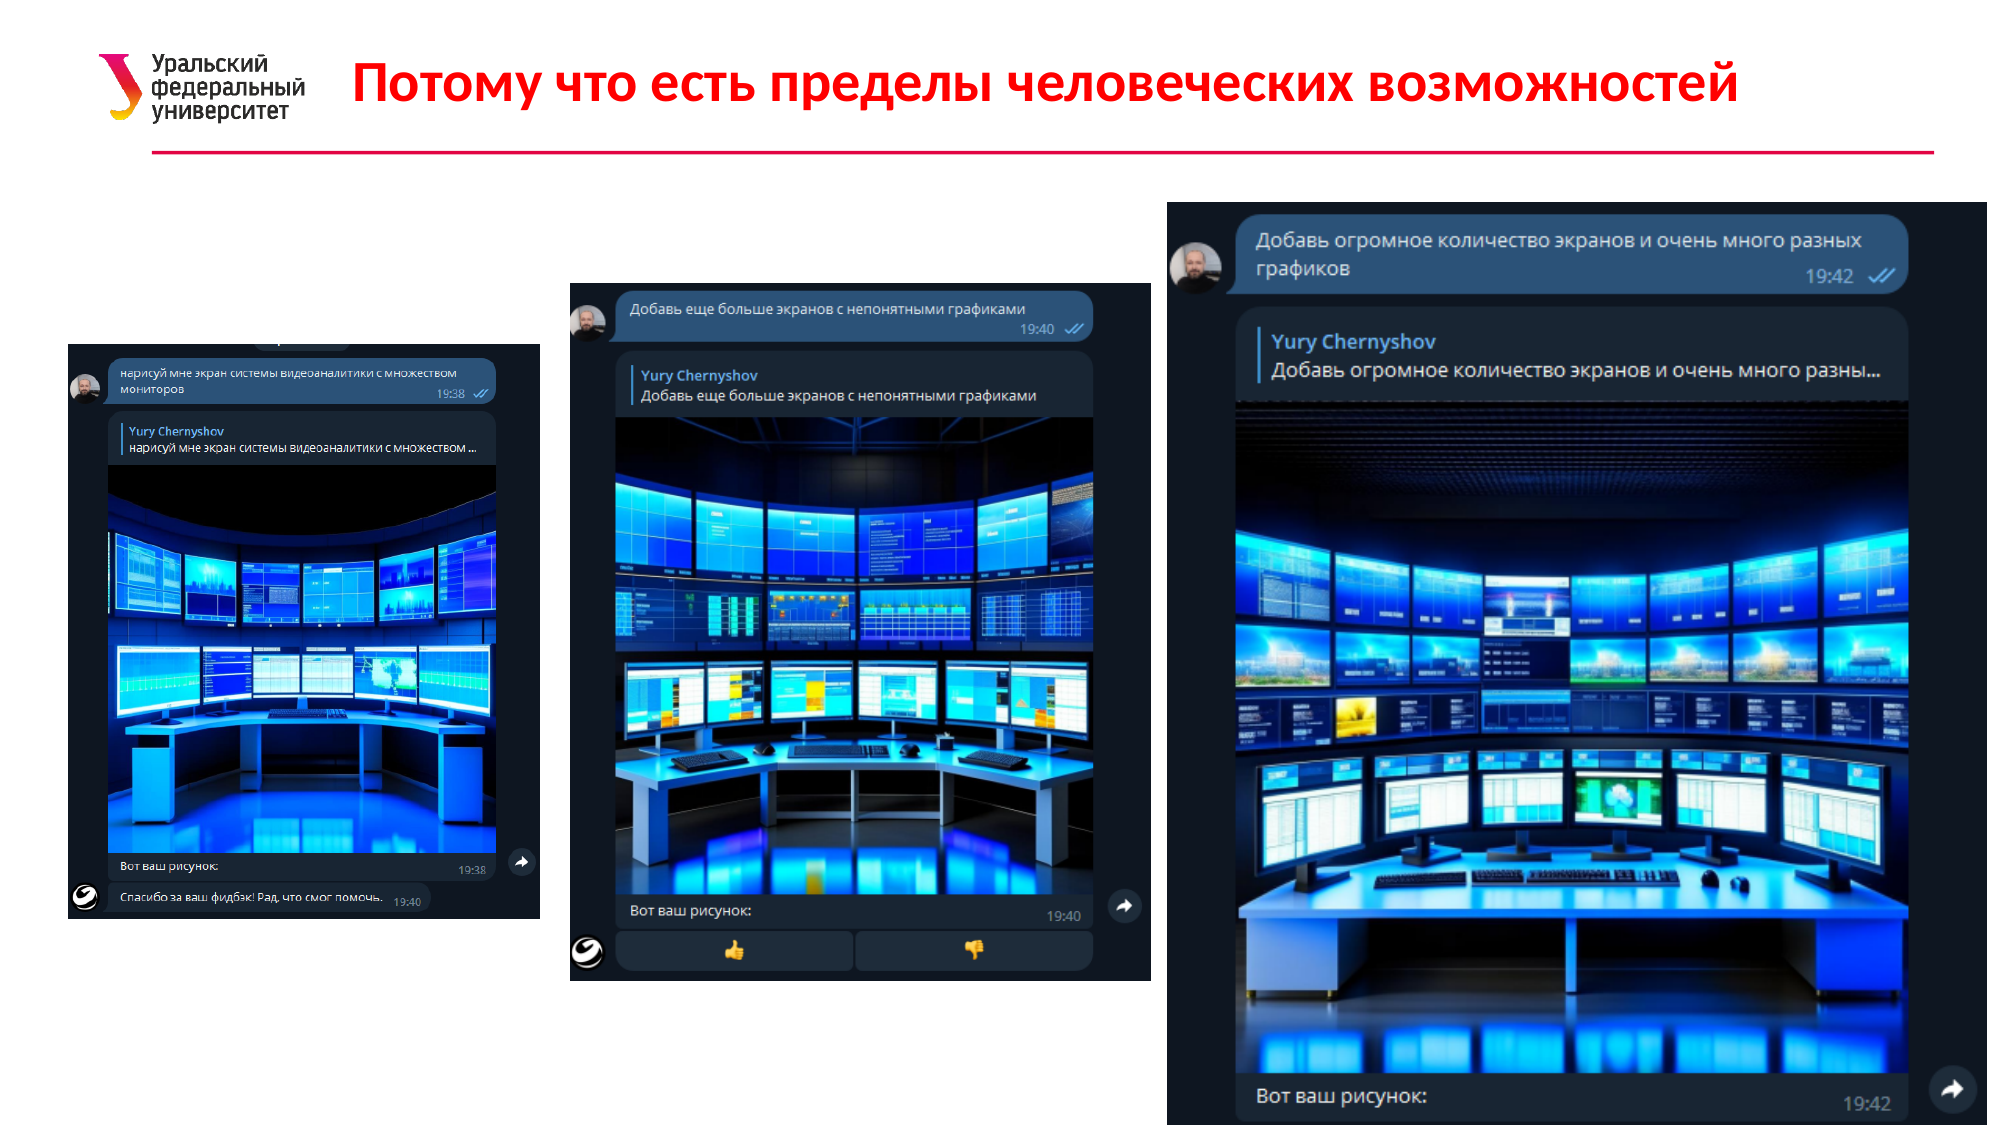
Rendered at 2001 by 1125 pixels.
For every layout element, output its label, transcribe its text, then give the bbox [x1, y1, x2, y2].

picture [1167, 202, 1987, 1125]
picture [68, 344, 540, 919]
picture [570, 283, 1151, 981]
text_box [151, 150, 1935, 155]
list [98, 52, 320, 124]
text_box Потому что есть пределы человеческих возможностей [337, 36, 1945, 121]
